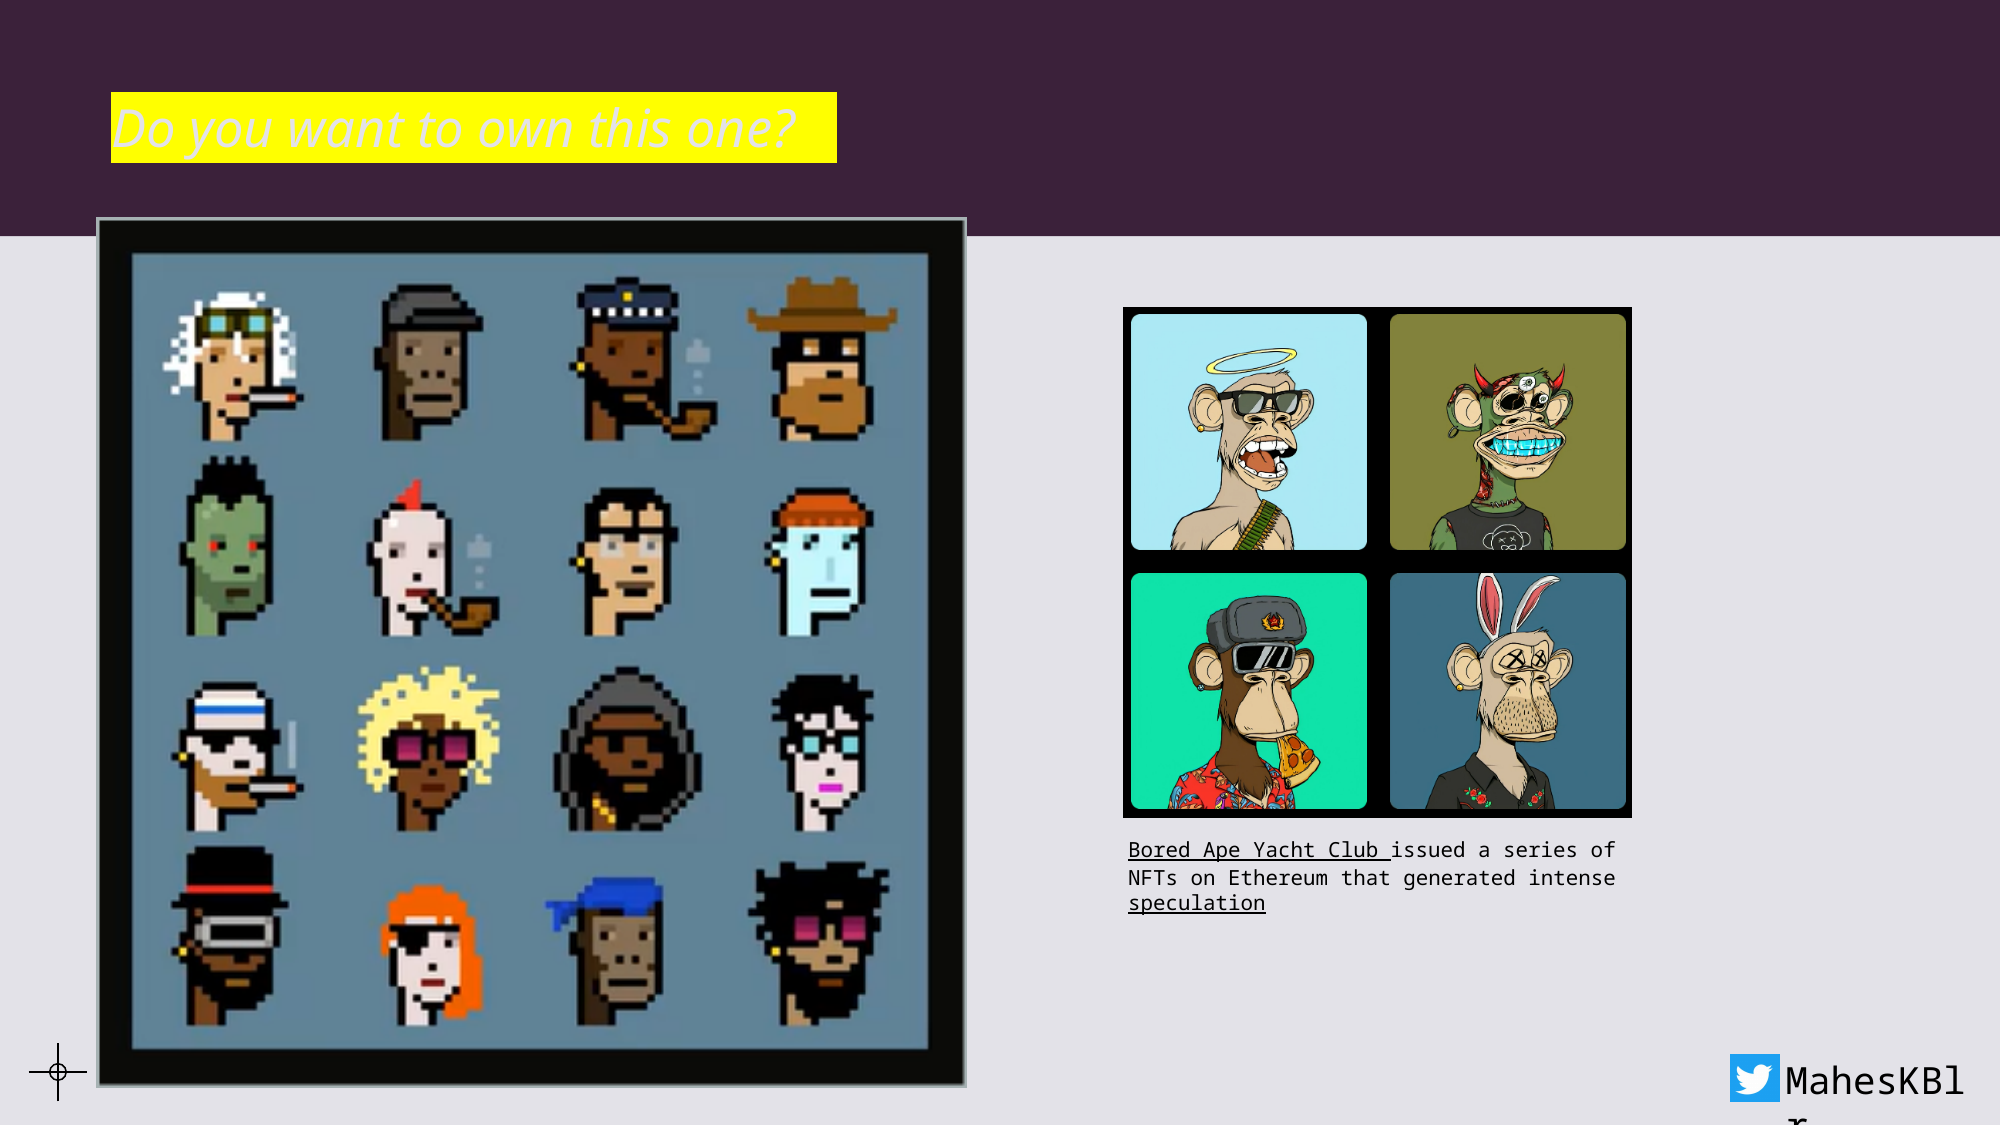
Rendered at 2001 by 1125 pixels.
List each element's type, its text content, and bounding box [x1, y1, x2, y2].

picture [96, 217, 967, 1088]
title Do you want to own this one? [96, 75, 1904, 166]
text_box MahesKBlr [1770, 1049, 2000, 1125]
picture [1123, 307, 1632, 818]
picture [1730, 1054, 1780, 1102]
text_box Bored Ape Yacht Club issued a series of NFTs on Ethereum that generated intense speculation [1128, 836, 1632, 918]
